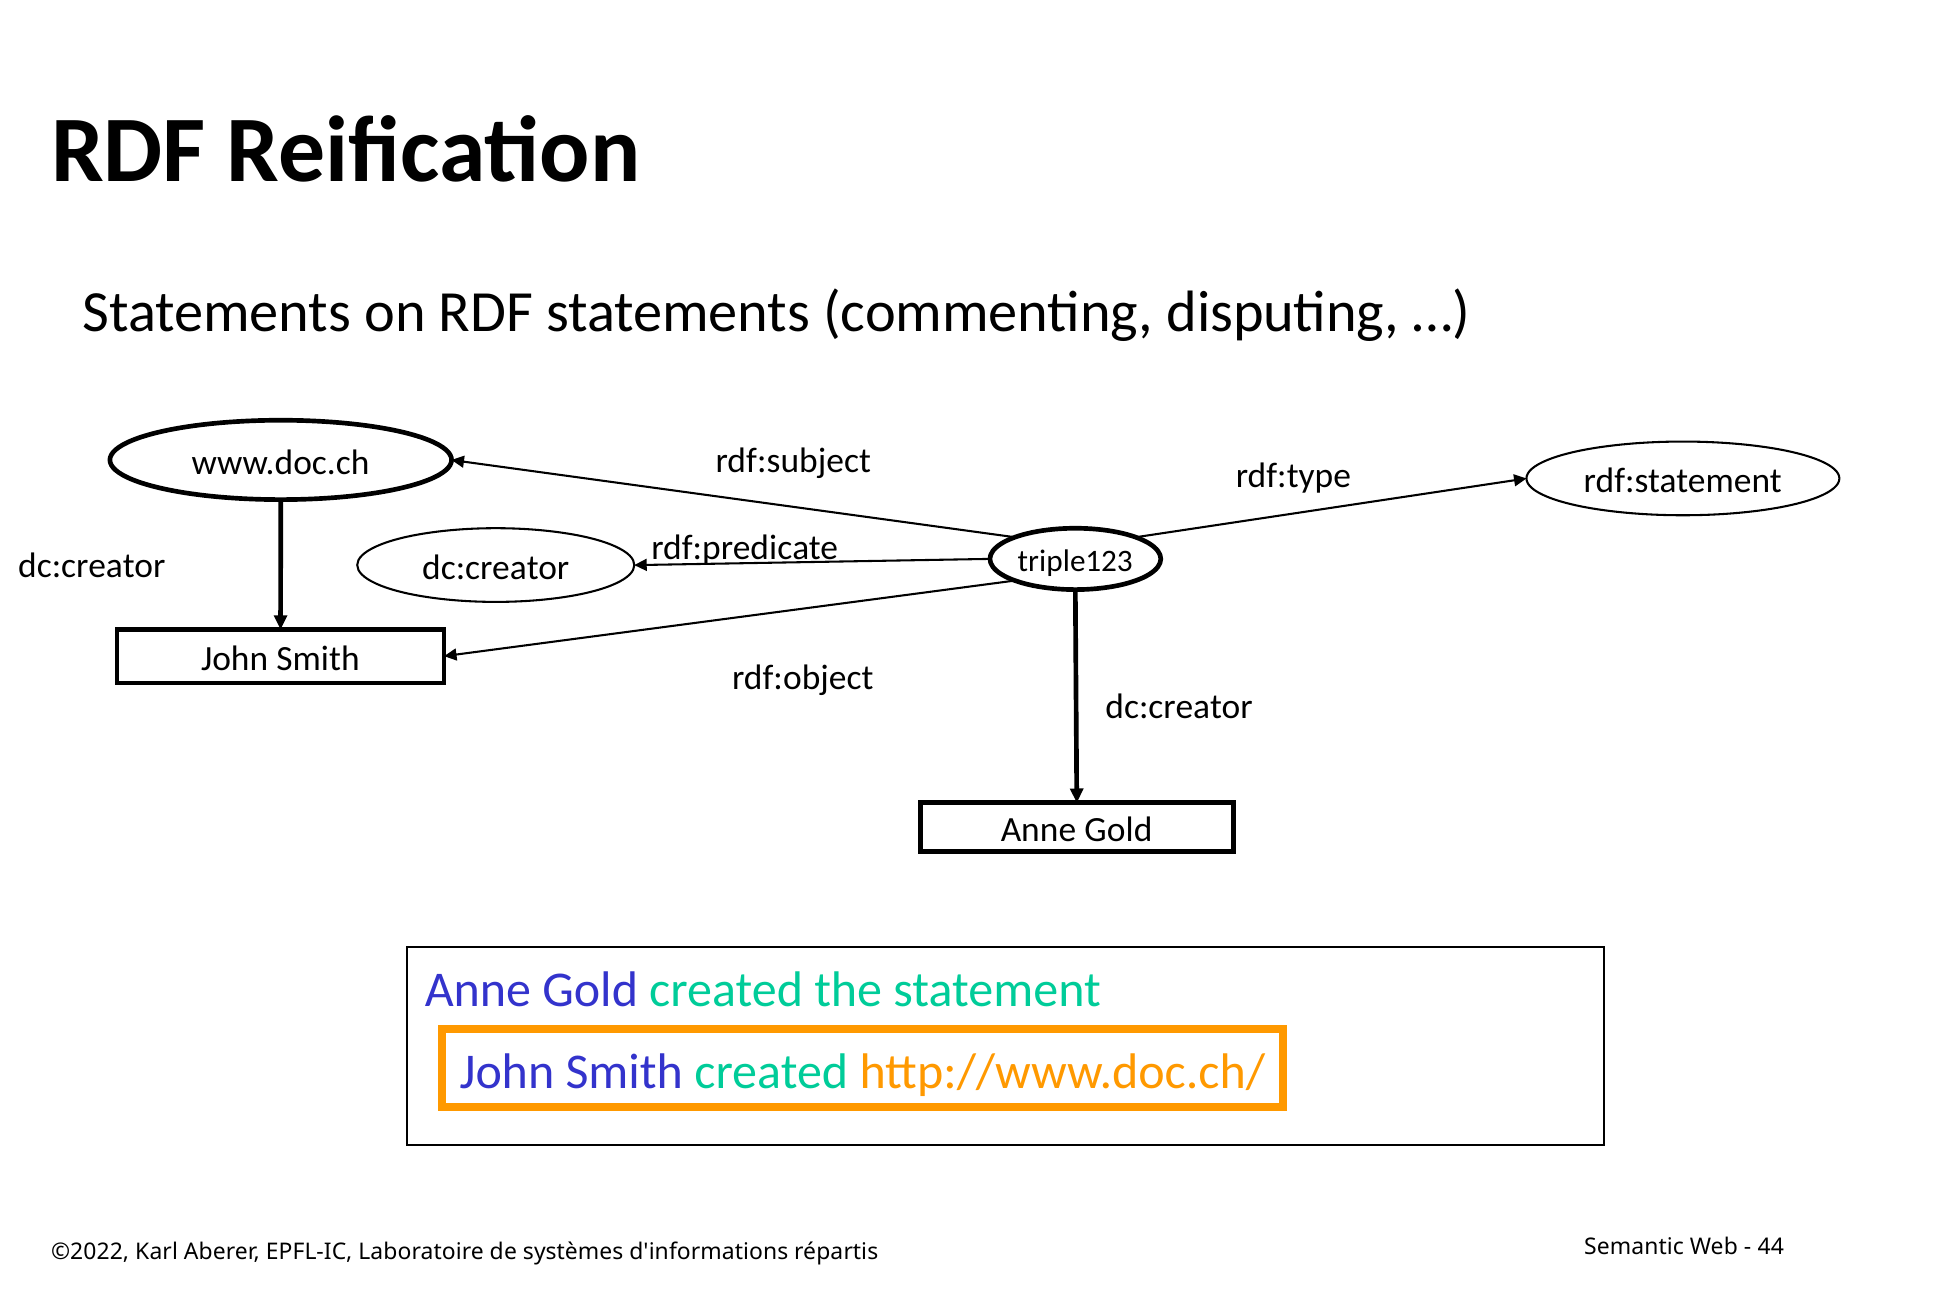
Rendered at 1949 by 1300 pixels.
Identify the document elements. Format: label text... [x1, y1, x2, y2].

text_box dc:creator [1087, 674, 1271, 735]
text_box John Smith [116, 668, 445, 684]
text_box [634, 558, 988, 566]
text_box rdf:object [714, 668, 892, 706]
text_box John Smith created http://www.doc.ch/ [441, 1029, 1284, 1107]
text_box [1135, 478, 1527, 535]
text_box Anne Gold created the statement [407, 947, 1604, 1146]
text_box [454, 459, 1016, 535]
text_box Anne Gold [920, 802, 1234, 852]
text_box dc:creator [0, 533, 64, 594]
footer ©2022, Karl Aberer, EPFL-IC, Laboratoire de systèmes d'informations répartis [32, 1227, 1284, 1271]
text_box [446, 583, 1016, 657]
text_box Statements on RDF statements (commenting, disputing, …) [64, 263, 1896, 668]
title RDF Reification [32, 57, 1803, 232]
